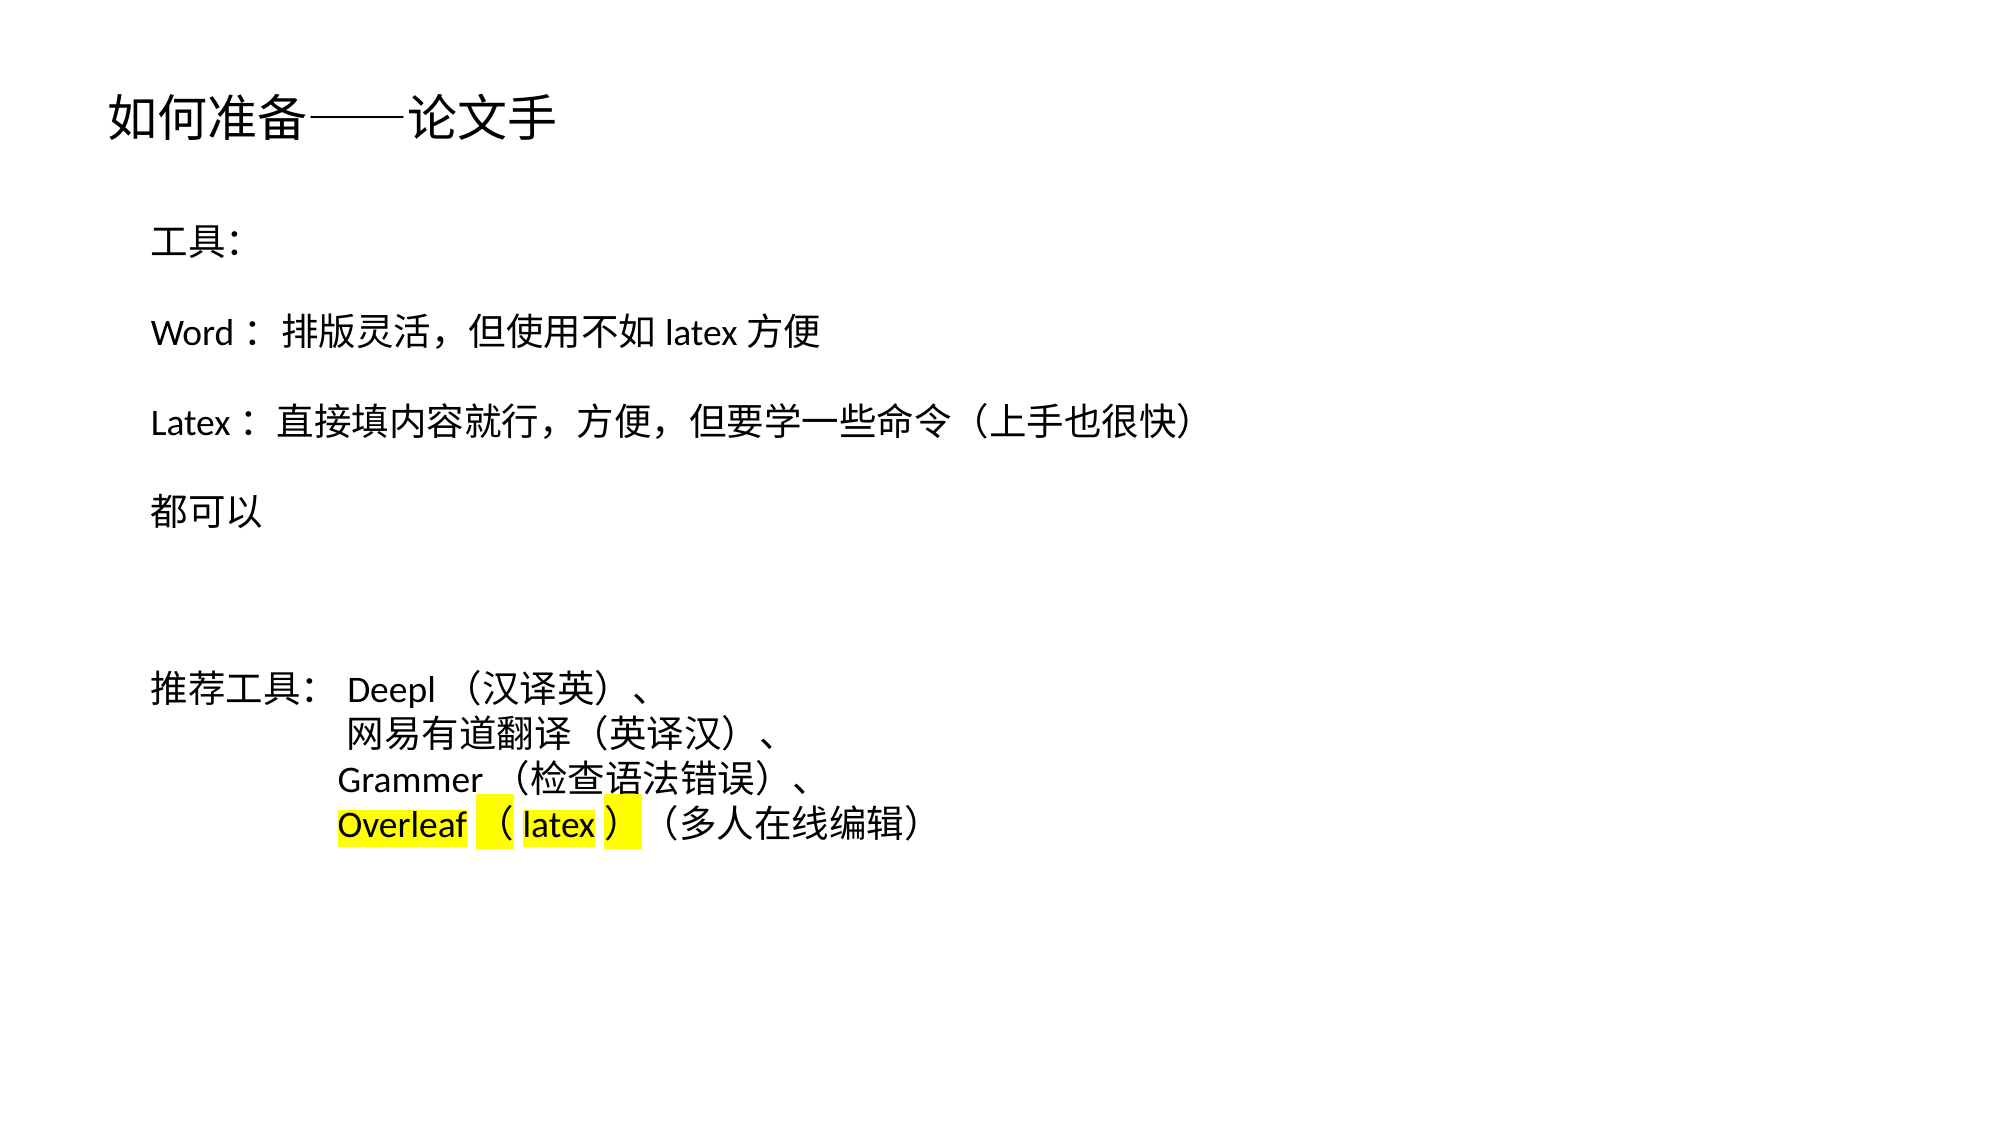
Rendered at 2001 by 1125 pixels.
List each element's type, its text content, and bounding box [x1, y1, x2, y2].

text_box 推荐工具：Deepl（汉译英）、 网易有道翻译（英译汉）、 Grammer（检查语法错误）、 Overleaf（latex）（多人在线编辑） [136, 657, 1442, 853]
text_box 如何准备——论文手 [92, 78, 760, 154]
text_box 工具： Word：排版灵活，但使用不如latex方便 Latex：直接填内容就行，方便，但要学一些命令（上手也很快） 都可以 [136, 211, 1230, 541]
